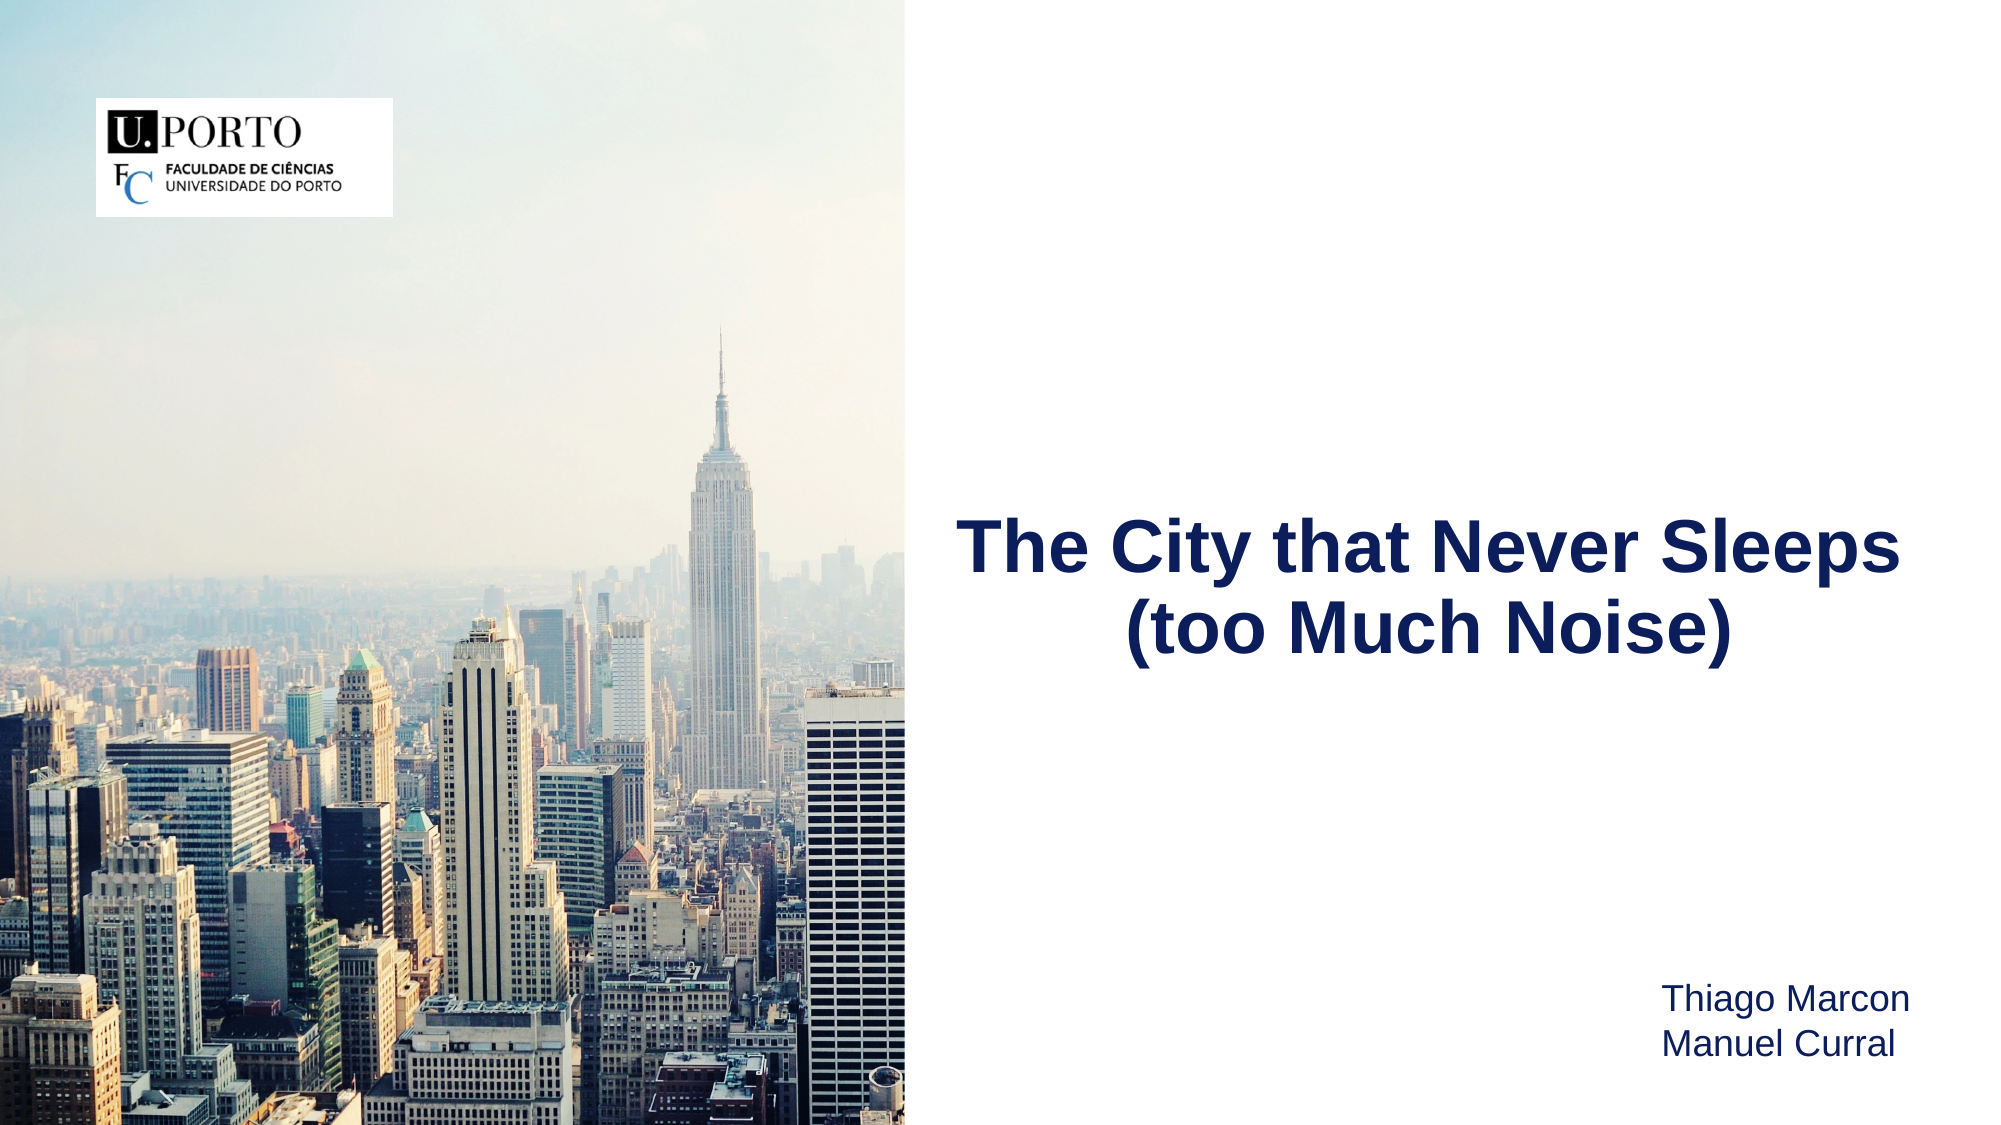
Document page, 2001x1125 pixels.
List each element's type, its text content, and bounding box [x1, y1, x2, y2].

title The City that Never Sleeps (too Much Noise) [905, 448, 1955, 677]
text_box Thiago Marcon Manuel Curral [1646, 966, 1955, 1072]
picture [0, 0, 905, 1125]
